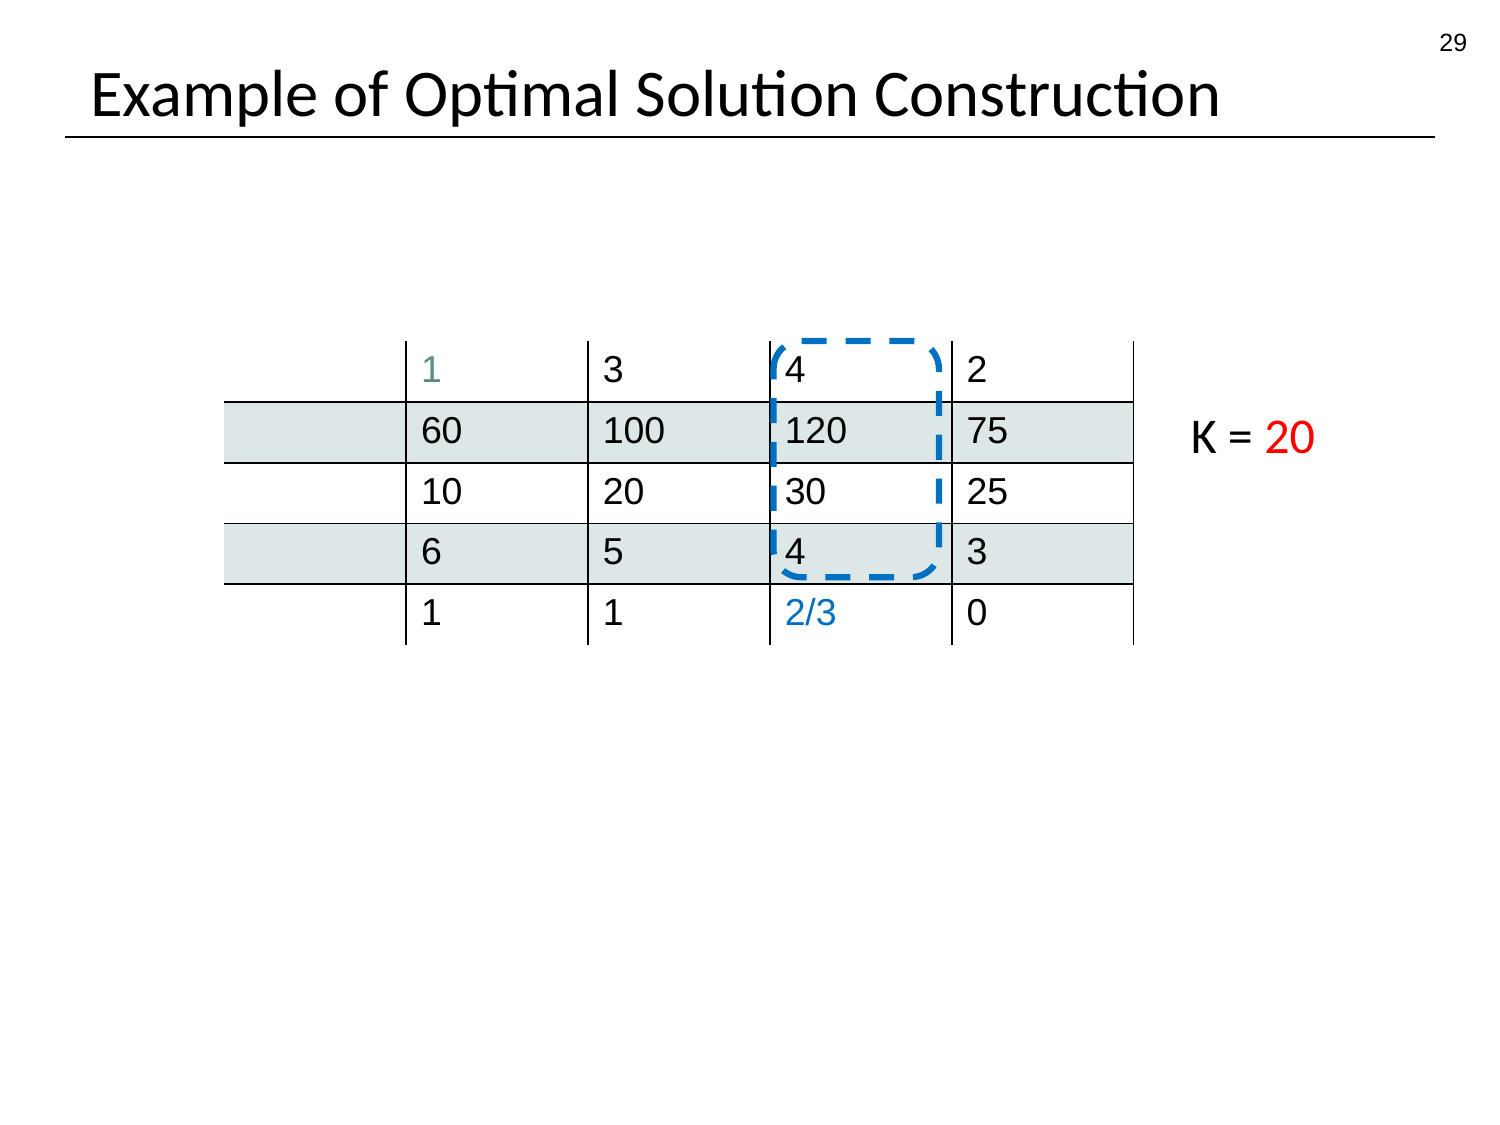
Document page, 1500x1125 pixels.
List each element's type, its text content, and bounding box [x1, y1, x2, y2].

text_box K = 20 [1176, 396, 1330, 471]
text_box [773, 340, 939, 578]
slide_number 29 [1131, 18, 1483, 62]
title Example of Optimal Solution Construction [75, 20, 1425, 138]
